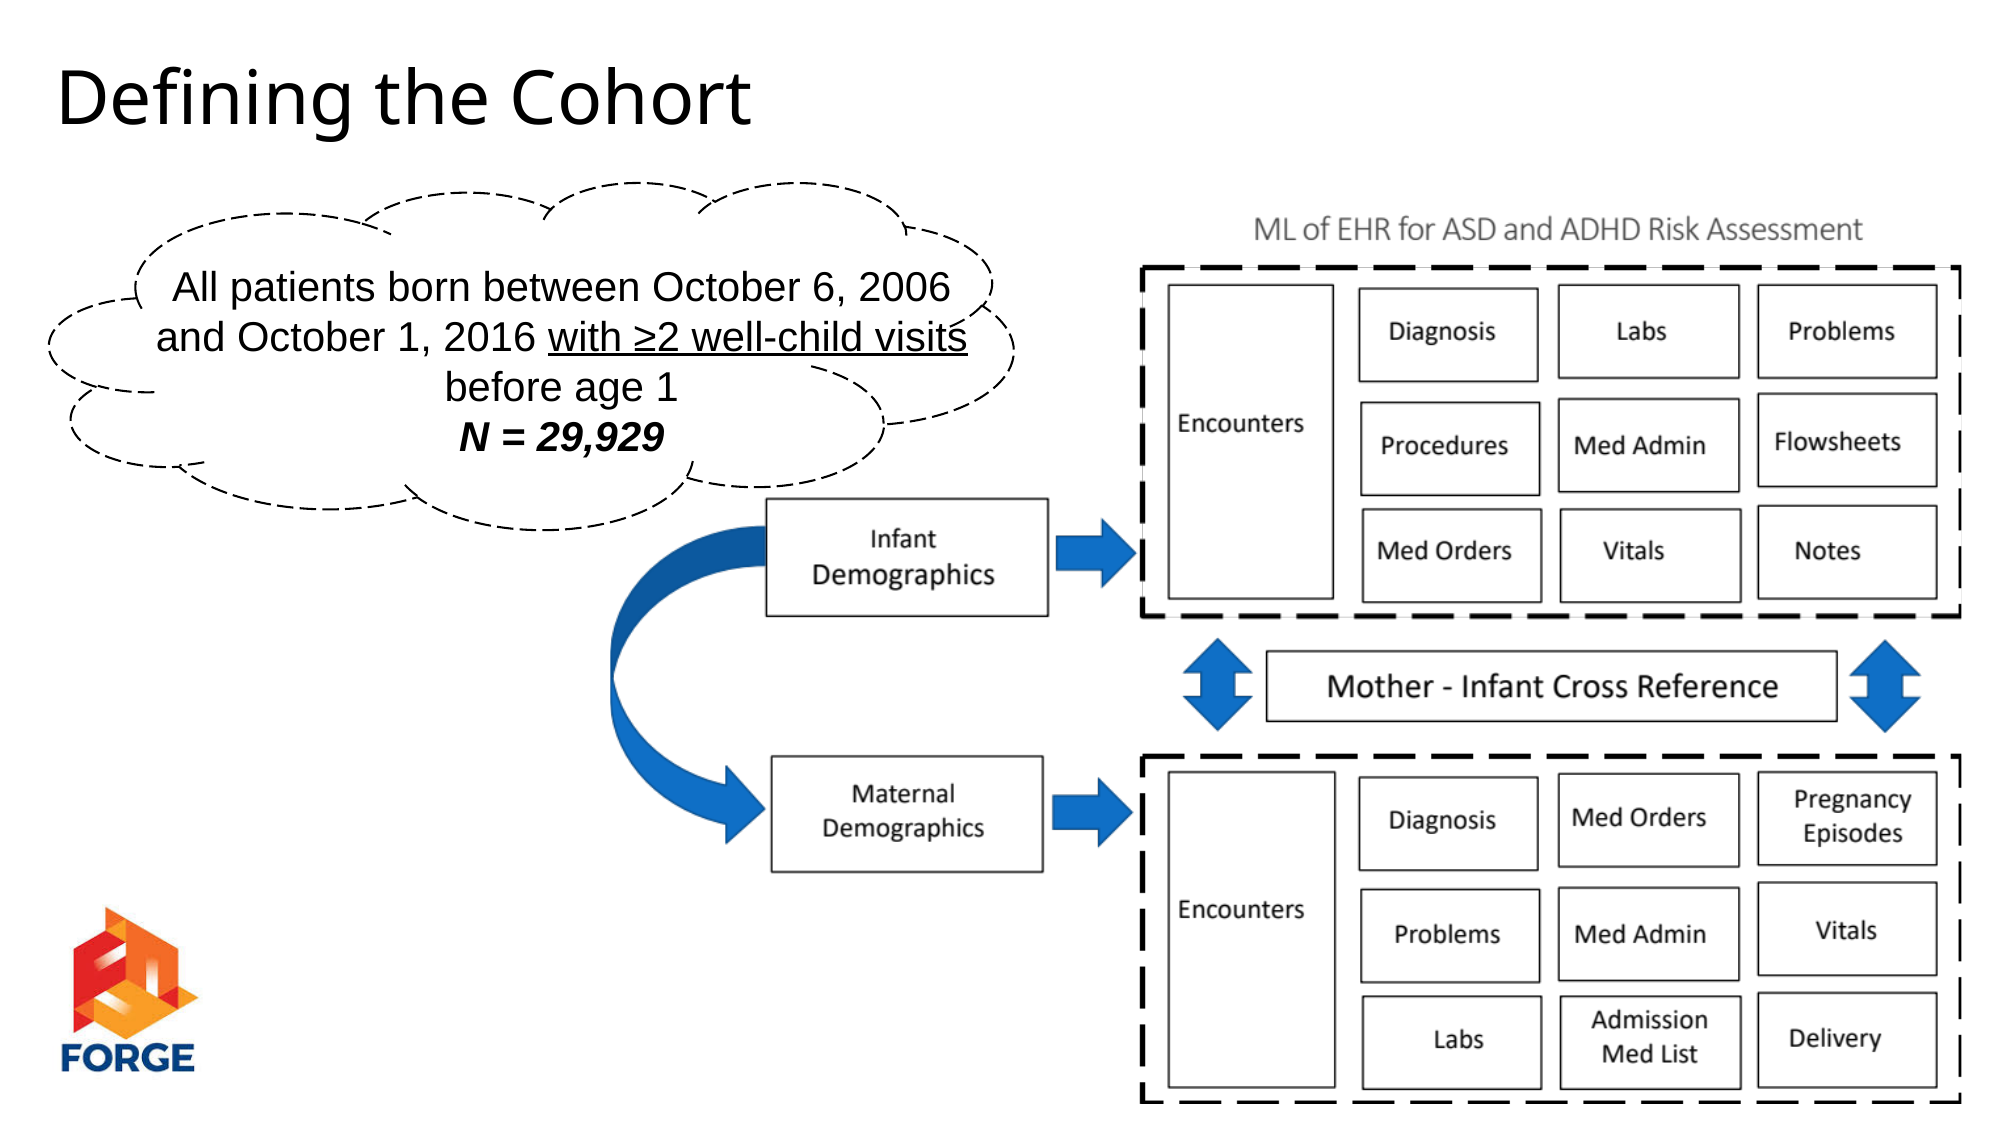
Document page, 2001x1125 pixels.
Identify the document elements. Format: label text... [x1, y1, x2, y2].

picture [610, 181, 1962, 1104]
title Defining the Cohort [40, 39, 1766, 162]
text_box [152, 183, 610, 252]
picture [2, 896, 260, 1109]
text_box [47, 297, 134, 466]
text_box All patients born between October 6, 2006 and October 1, 2016 with ≥2 well-child visits before age 1 N = 29,929 [134, 252, 610, 467]
text_box [149, 467, 610, 532]
